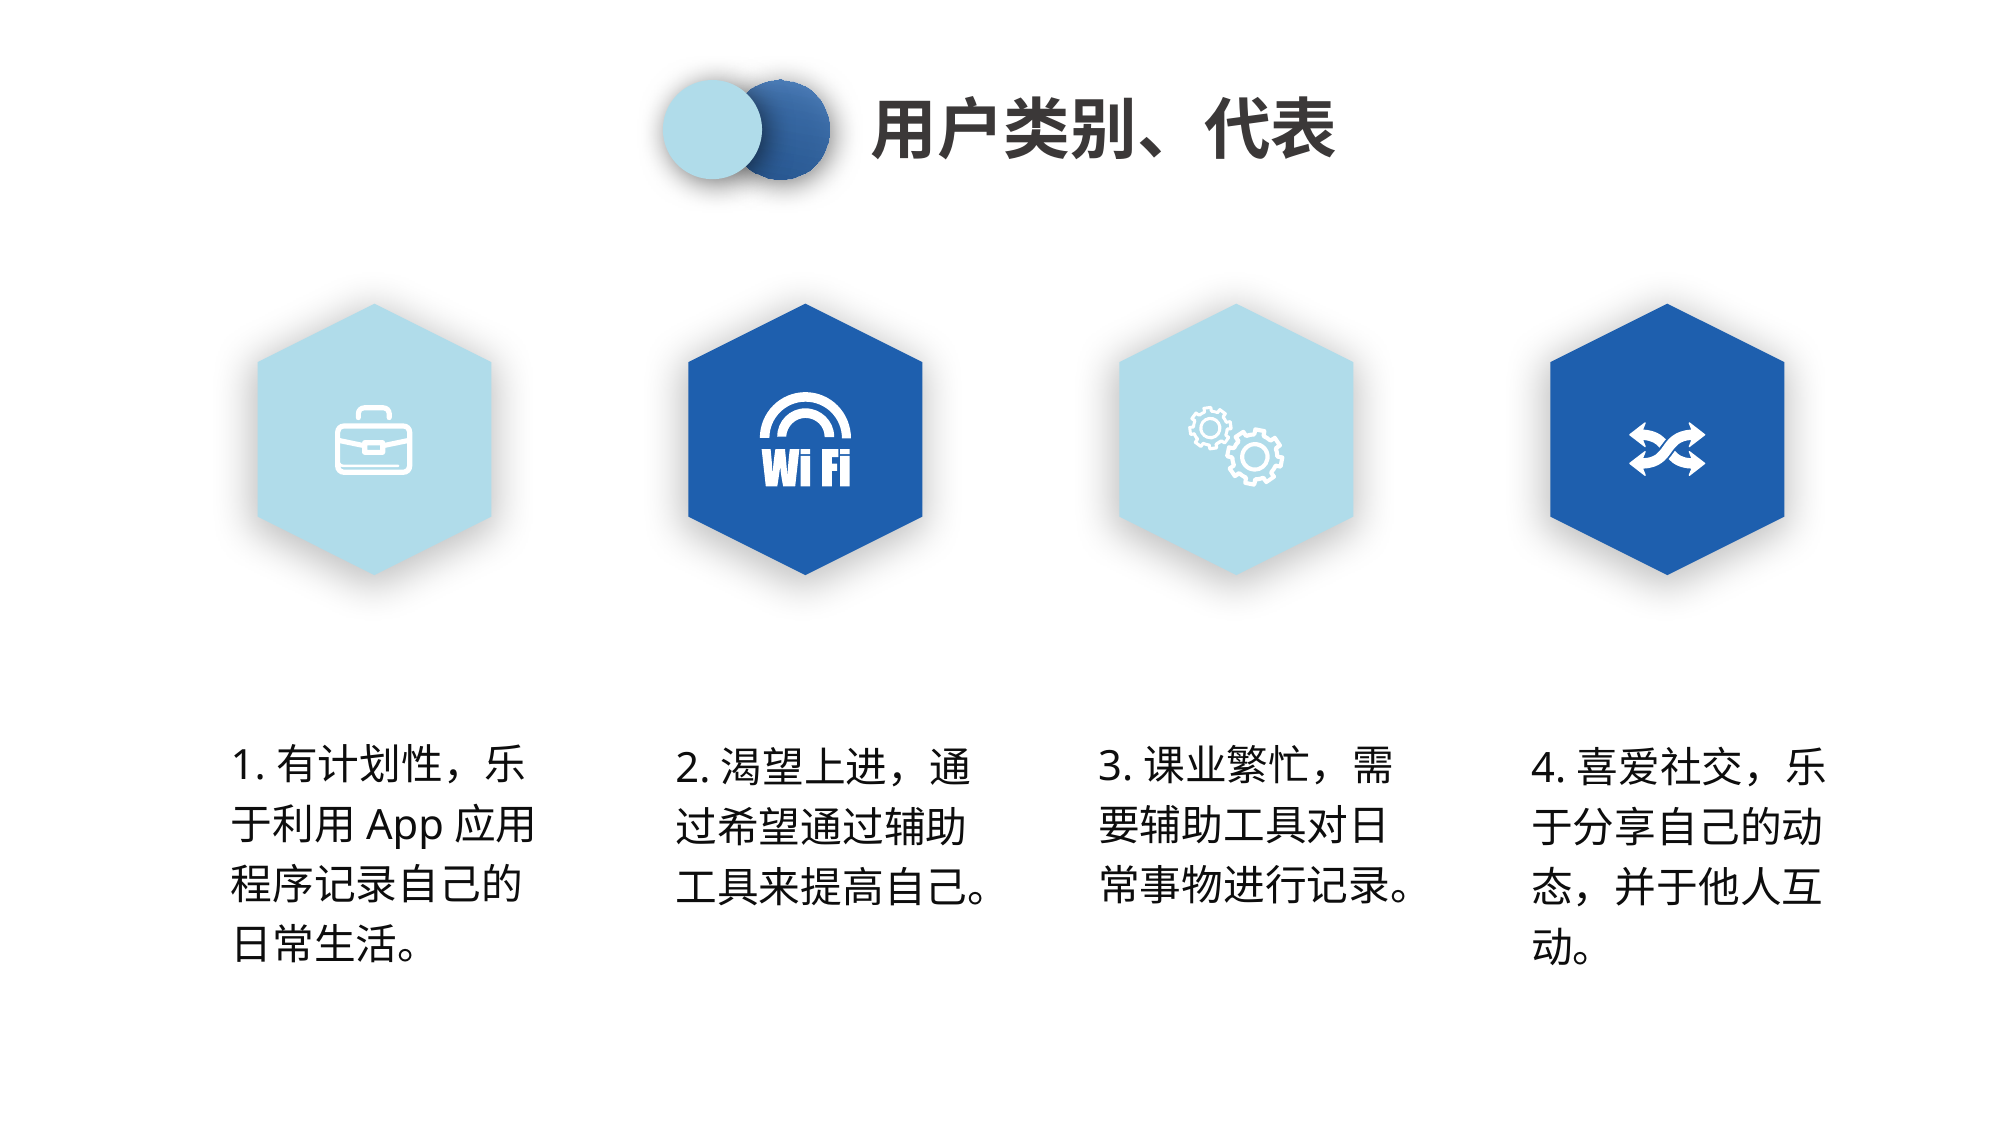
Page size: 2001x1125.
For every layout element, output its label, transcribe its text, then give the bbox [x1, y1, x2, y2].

text_box 4.喜爱社交，乐于分享自己的动态，并于他人互动。 [1452, 723, 1863, 815]
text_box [662, 79, 1390, 180]
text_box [257, 303, 1785, 576]
text_box 2.渴望上进，通过希望通过辅助工具来提高自己。 [596, 723, 1007, 815]
text_box 1.有计划性，乐于利用App应用程序记录自己的日常生活。 [152, 720, 562, 813]
text_box 3.课业繁忙，需要辅助工具对日常事物进行记录。 [1019, 721, 1430, 813]
